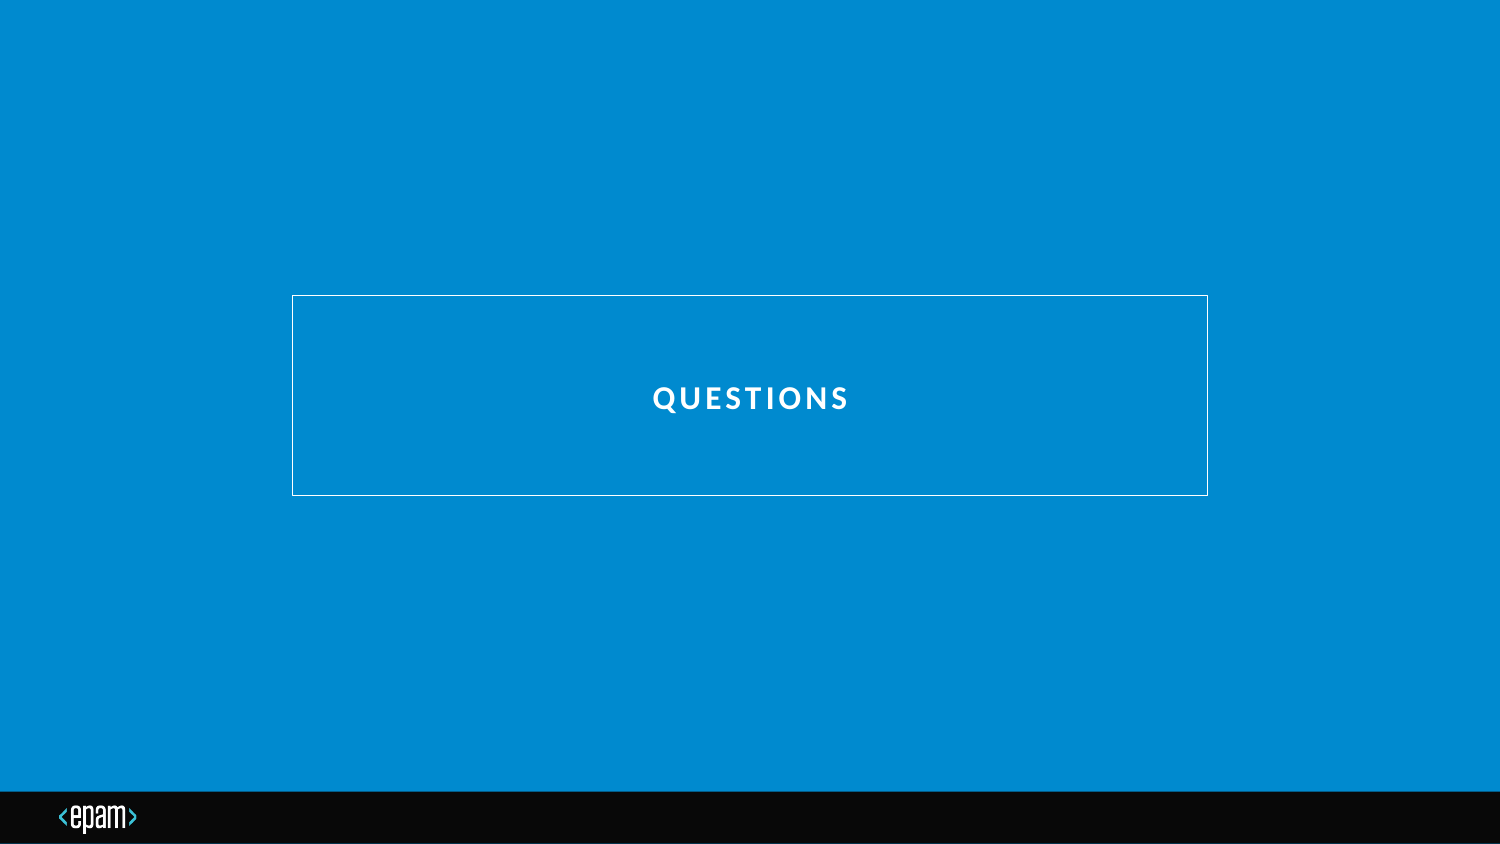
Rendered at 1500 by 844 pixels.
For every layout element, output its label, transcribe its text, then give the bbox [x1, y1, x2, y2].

title Questions [292, 295, 1208, 496]
